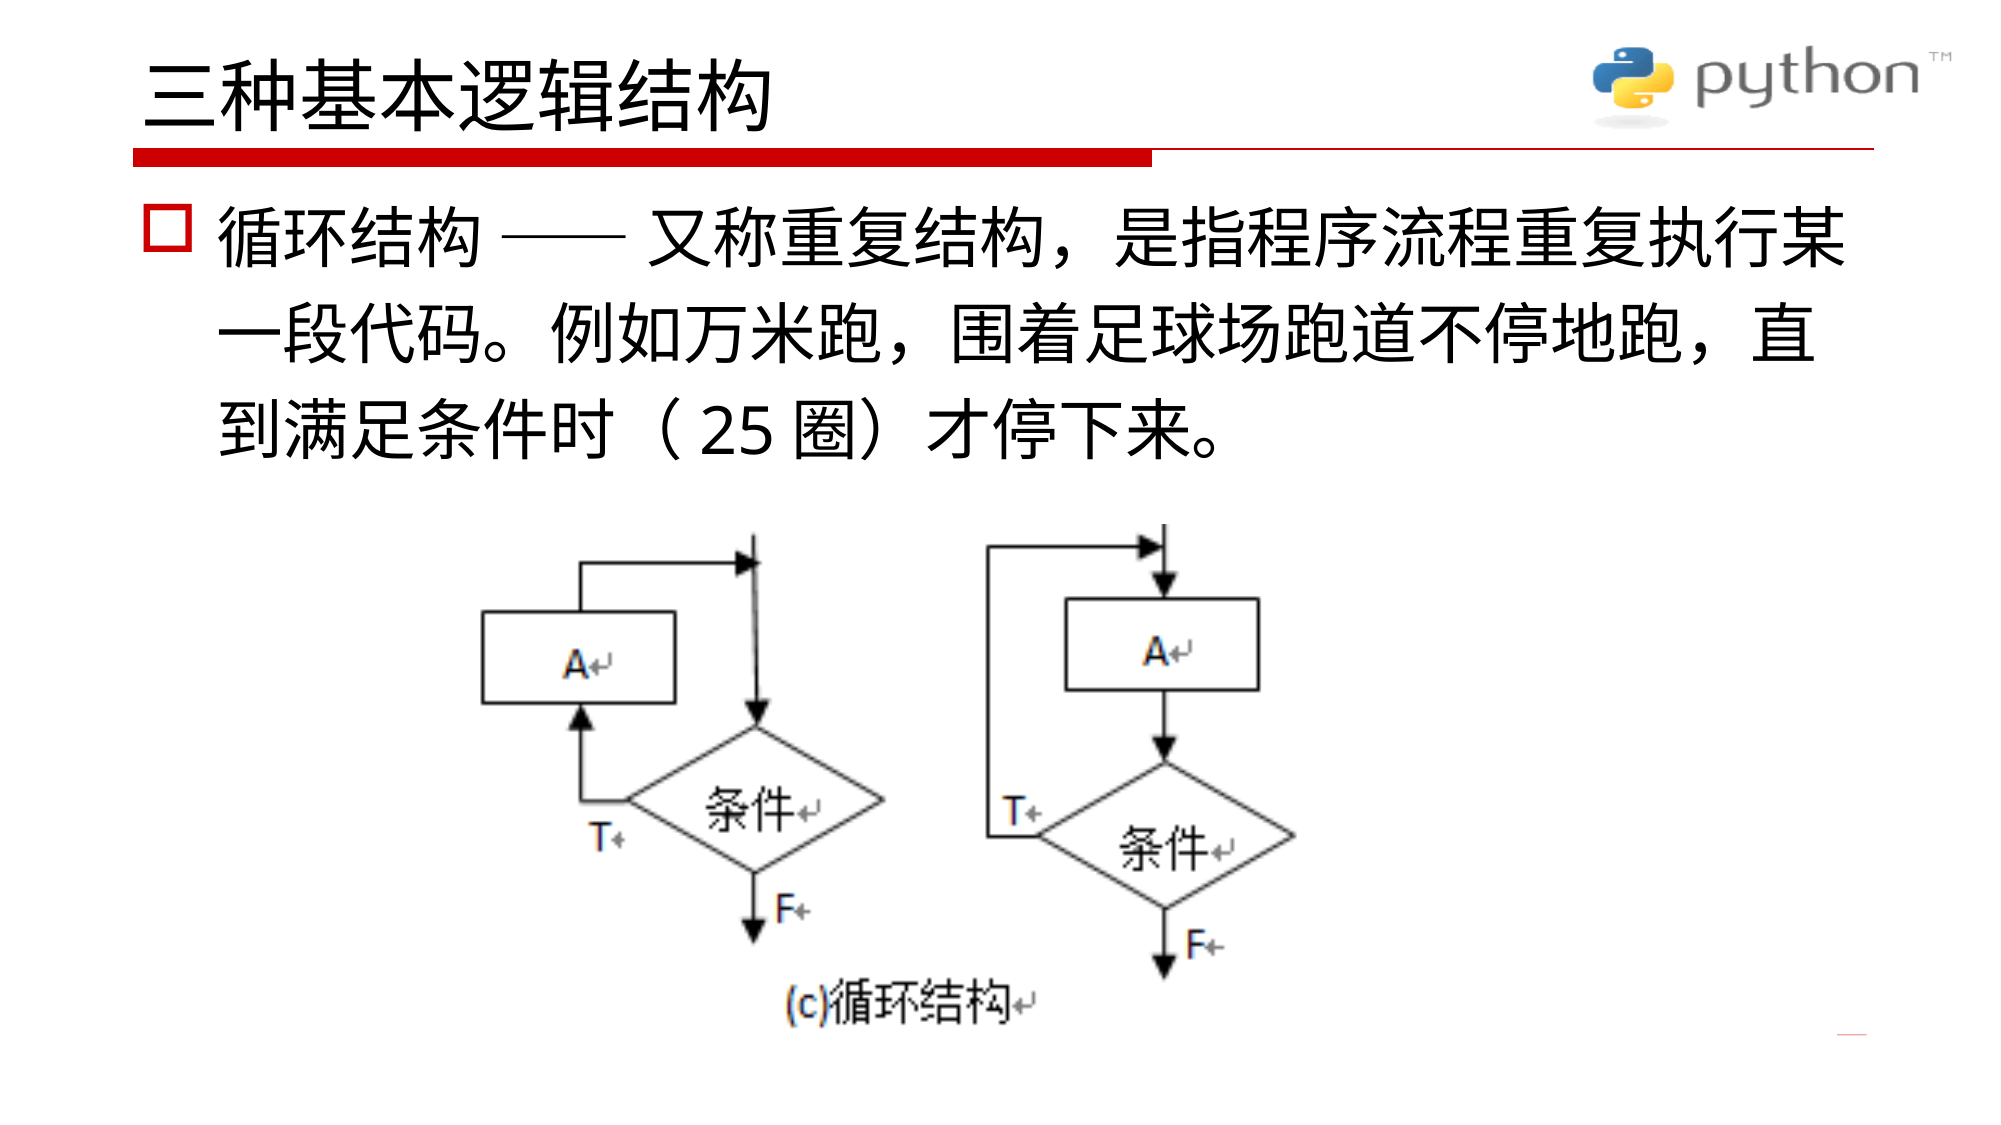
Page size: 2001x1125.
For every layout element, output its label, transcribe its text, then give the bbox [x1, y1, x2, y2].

picture [1560, 30, 2000, 142]
picture [101, 524, 1838, 1053]
title 三种基本逻辑结构 [125, 31, 1876, 149]
list 循环结构 —— 又称重复结构，是指程序流程重复执行某一段代码。例如万米跑，围着足球场跑道不停地跑，直到满足条件时（25圈）才停下来。 [123, 172, 1874, 1029]
